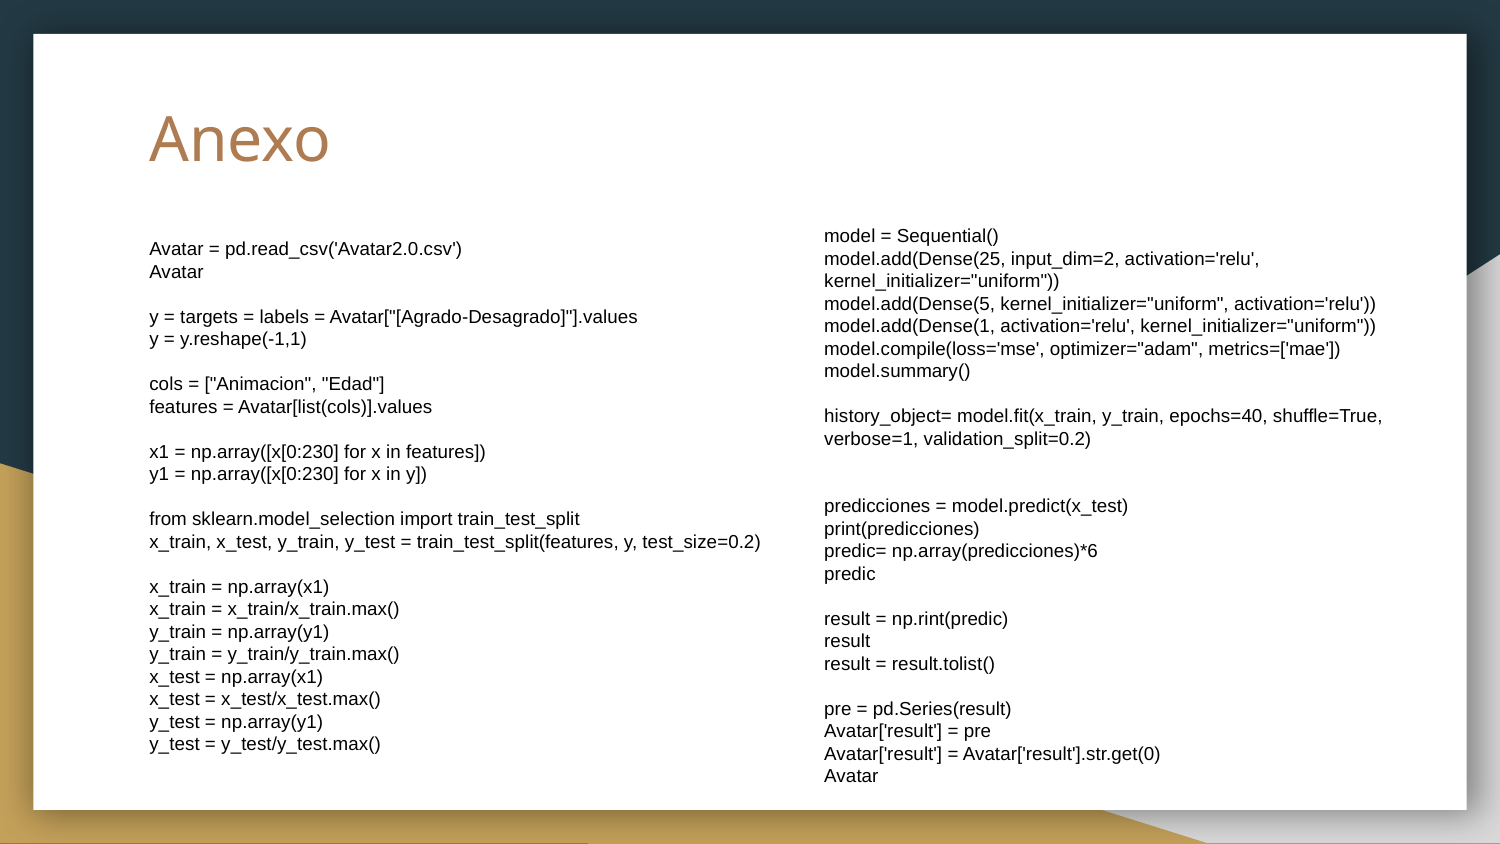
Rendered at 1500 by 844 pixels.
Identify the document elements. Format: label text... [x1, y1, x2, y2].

list Avatar = pd.read_csv('Avatar2.0.csv') Avatar y = targets = labels = Avatar["[Agrado-Desagrado]"].values y = y.reshape(-1,1) cols = ["Animacion", "Edad"] features = Avatar[list(cols)].values x1 = np.array([x[0:230] for x in features]) y1 = np.array([x[0:230] for x in y]) from sklearn.model_selection import train_test_split x_train, x_test, y_train, y_test = train_test_split(features, y, test_size=0.2) x_train = np.array(x1) x_train = x_train/x_train.max() y_train = np.array(y1) y_train = y_train/y_train.max() x_test = np.array(x1) x_test = x_test/x_test.max() y_test = np.array(y1) y_test = y_test/y_test.max() [134, 221, 790, 718]
text_box model = Sequential() model.add(Dense(25, input_dim=2, activation='relu', kernel_initializer="uniform")) model.add(Dense(5, kernel_initializer="uniform", activation='relu')) model.add(Dense(1, activation='relu', kernel_initializer="uniform")) model.compile(loss='mse', optimizer="adam", metrics=['mae']) model.summary() history_object= model.fit(x_train, y_train, epochs=40, shuffle=True, verbose=1, validation_split=0.2) predicciones = model.predict(x_test) print(predicciones) predic= np.array(predicciones)*6 predic result = np.rint(predic) result result = result.tolist() pre = pd.Series(result) Avatar['result'] = pre Avatar['result'] = Avatar['result'].str.get(0) Avatar [809, 209, 1457, 804]
title Anexo [134, 84, 1366, 241]
